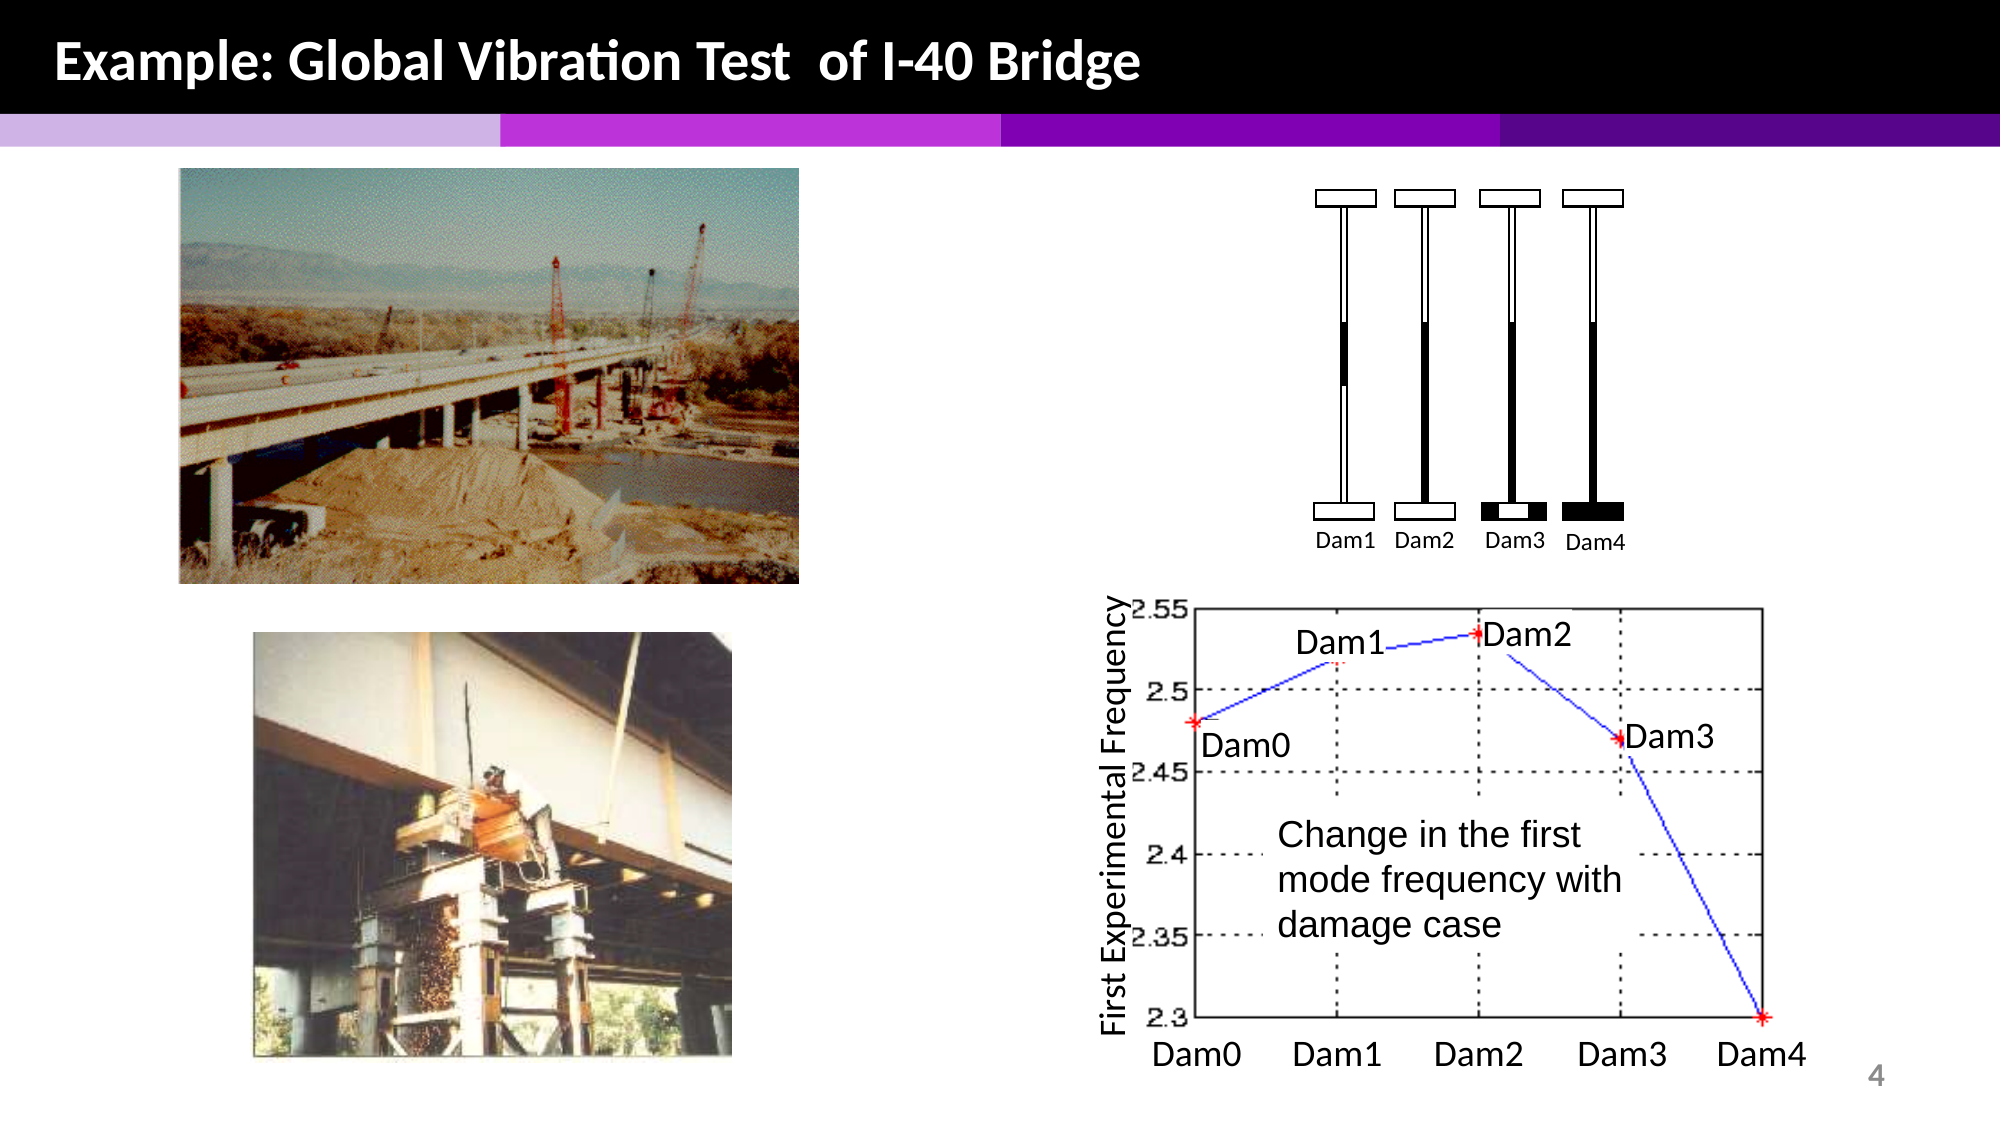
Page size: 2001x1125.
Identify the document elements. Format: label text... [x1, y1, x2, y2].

picture [249, 632, 732, 1063]
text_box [1087, 596, 1807, 1065]
picture [178, 168, 799, 584]
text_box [1311, 189, 1630, 558]
list Example: Global Vibration Test of I-40 Bridge [39, 1, 1964, 114]
